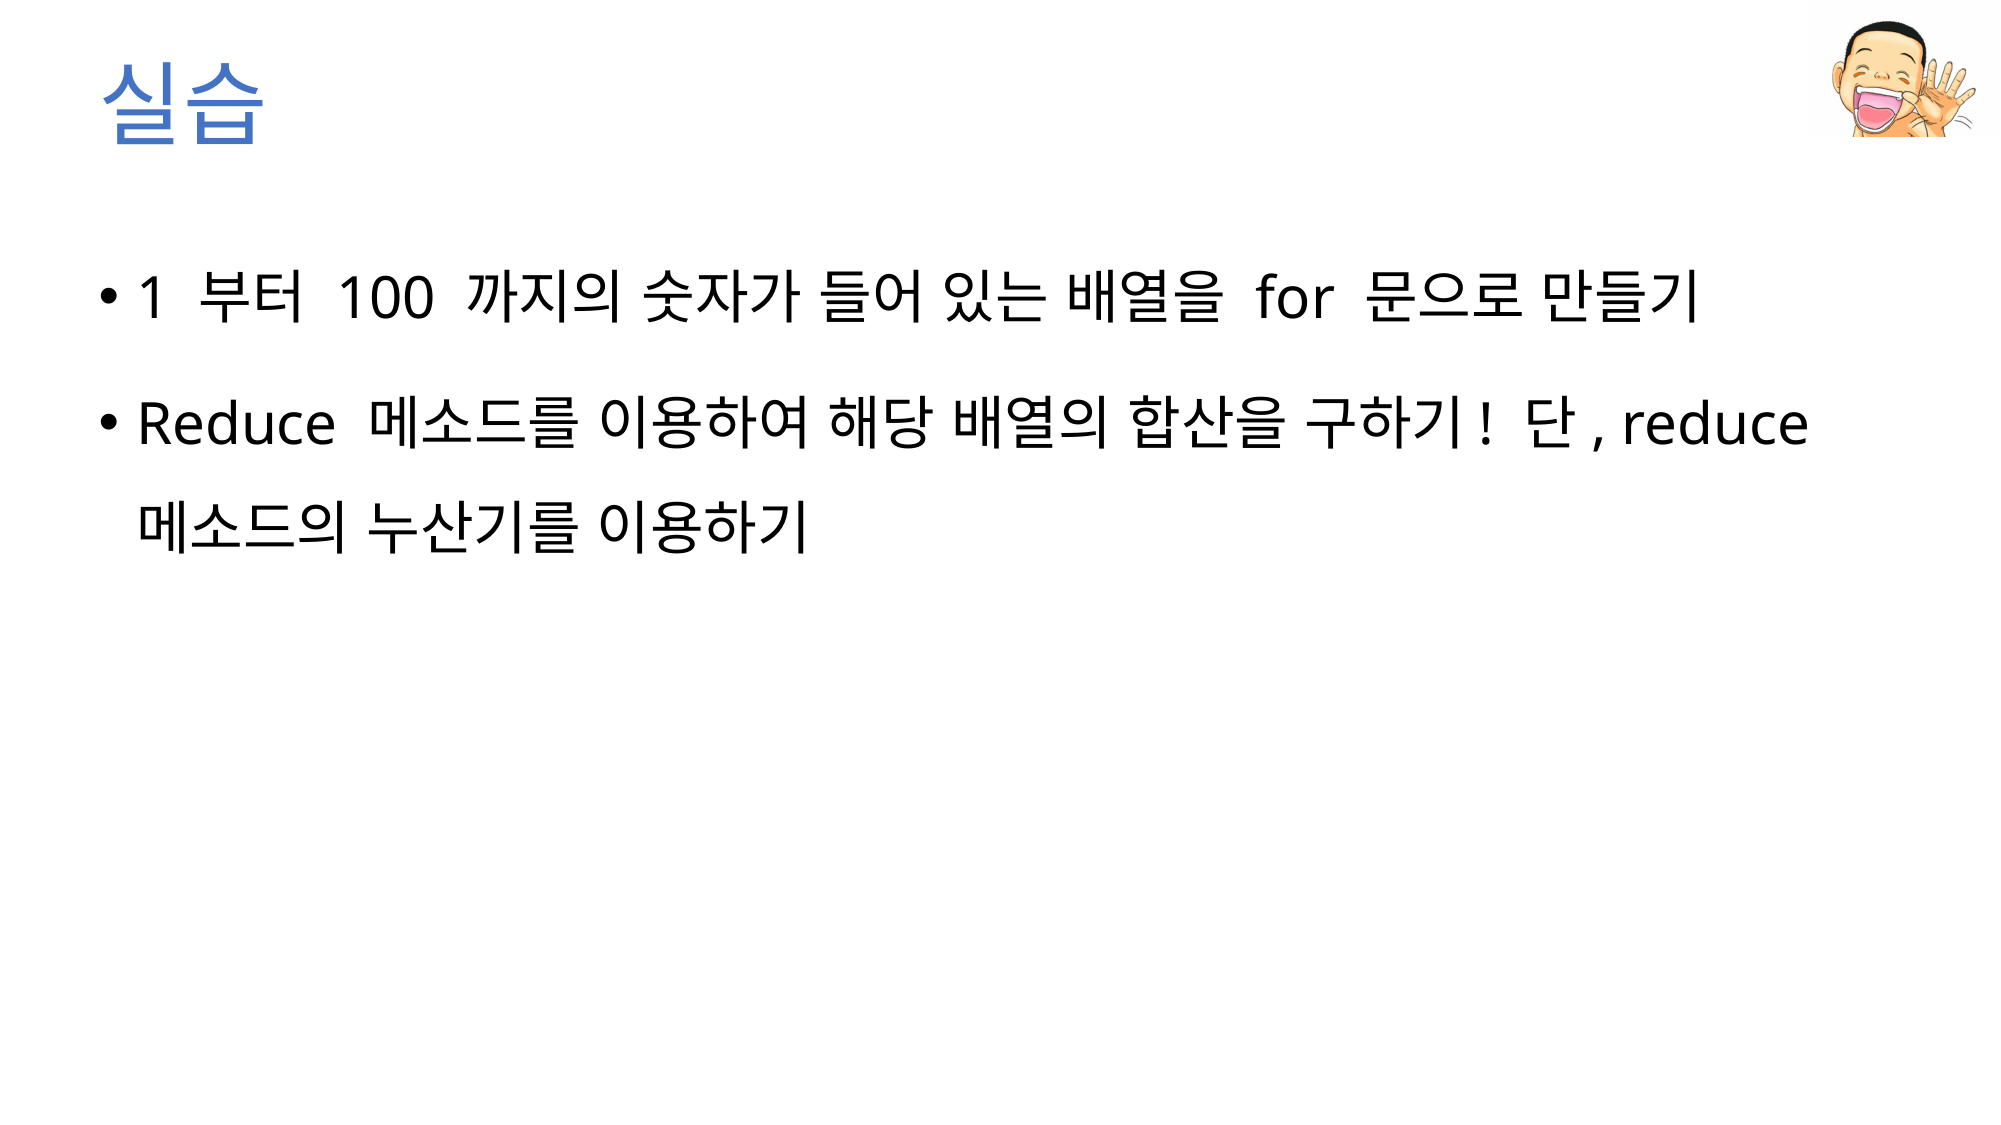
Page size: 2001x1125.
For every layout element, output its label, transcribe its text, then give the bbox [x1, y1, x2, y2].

list 1 부터 100 까지의 숫자가 들어 있는 배열을 for 문으로 만들기 Reduce 메소드를 이용하여 해당 배열의 합산을 구하기! 단, reduce 메소드의 누산기를 이용하기 [83, 217, 1931, 1125]
picture [1931, 0, 2000, 137]
title 실습 [83, 0, 1931, 217]
